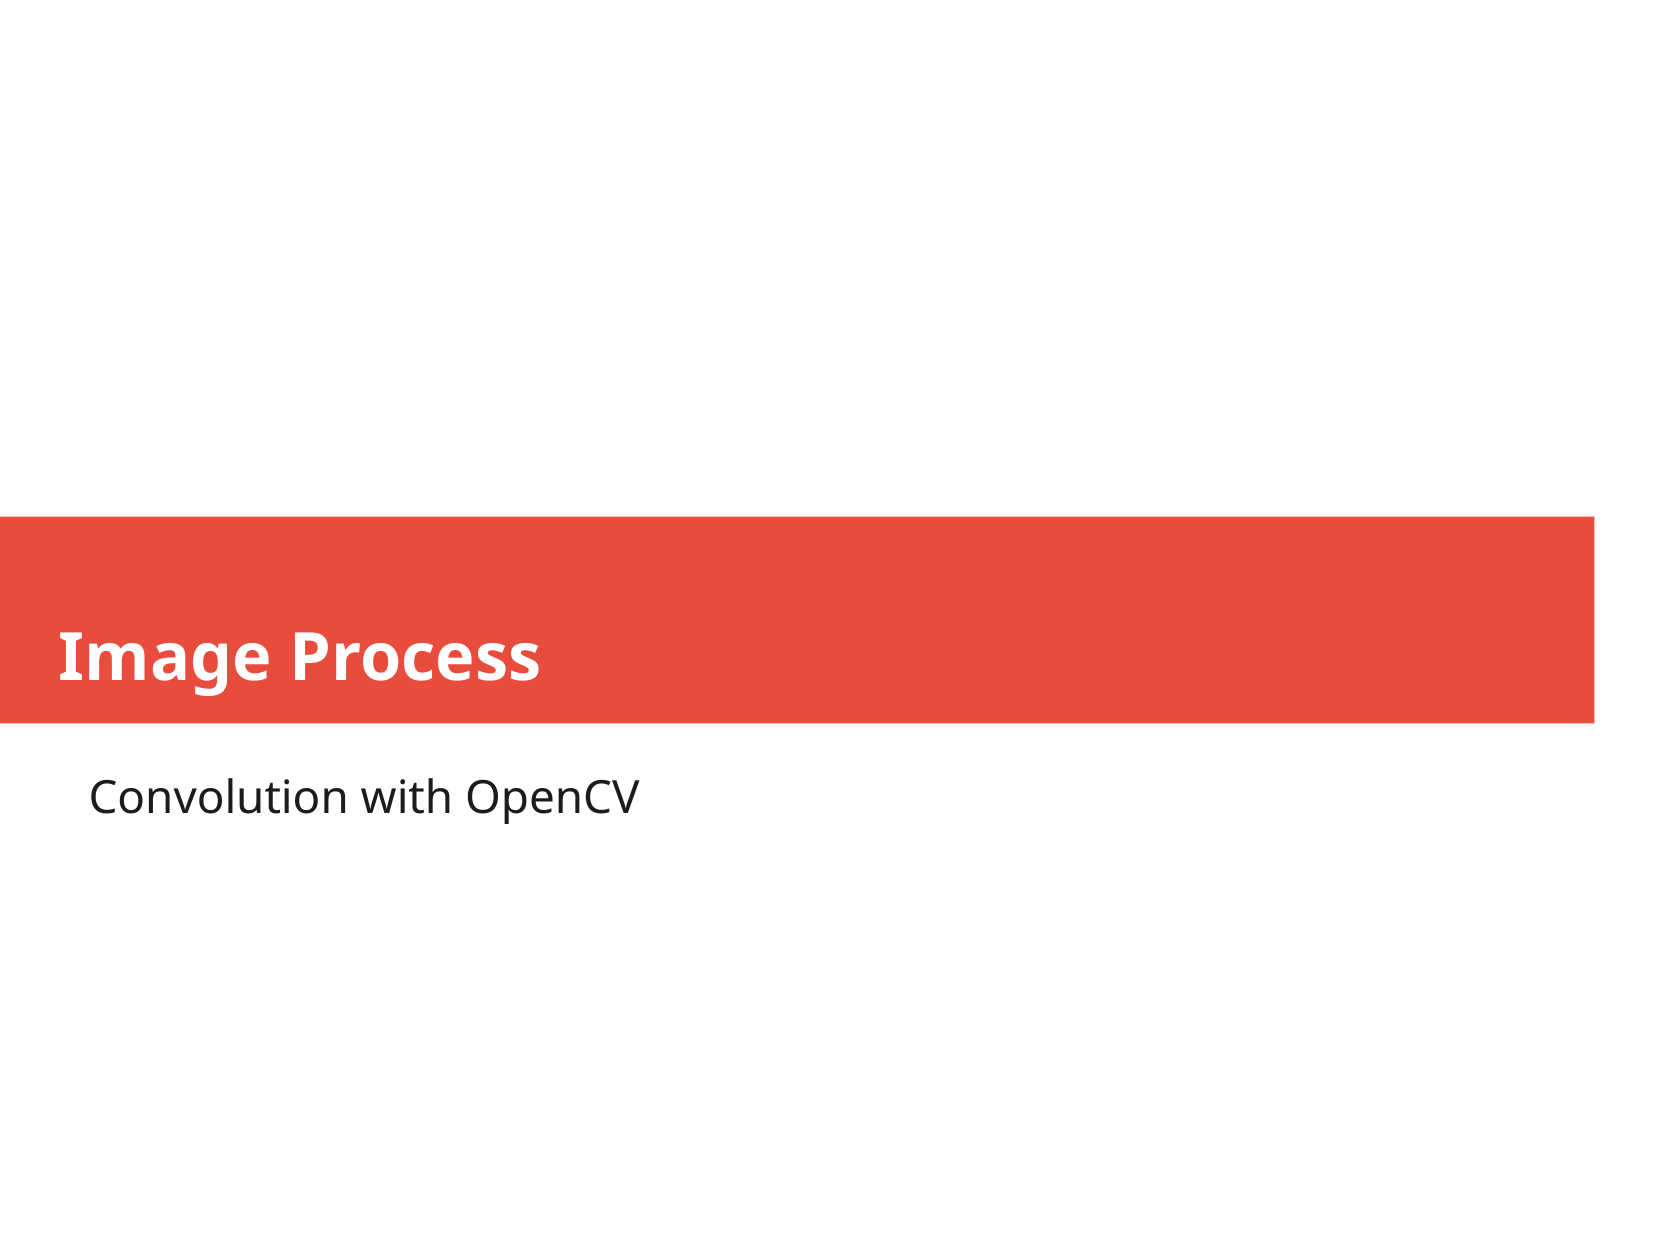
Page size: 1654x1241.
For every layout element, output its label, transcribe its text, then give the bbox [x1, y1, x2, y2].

title Image Process [59, 546, 1595, 694]
subtitle Convolution with OpenCV [88, 767, 1595, 1182]
